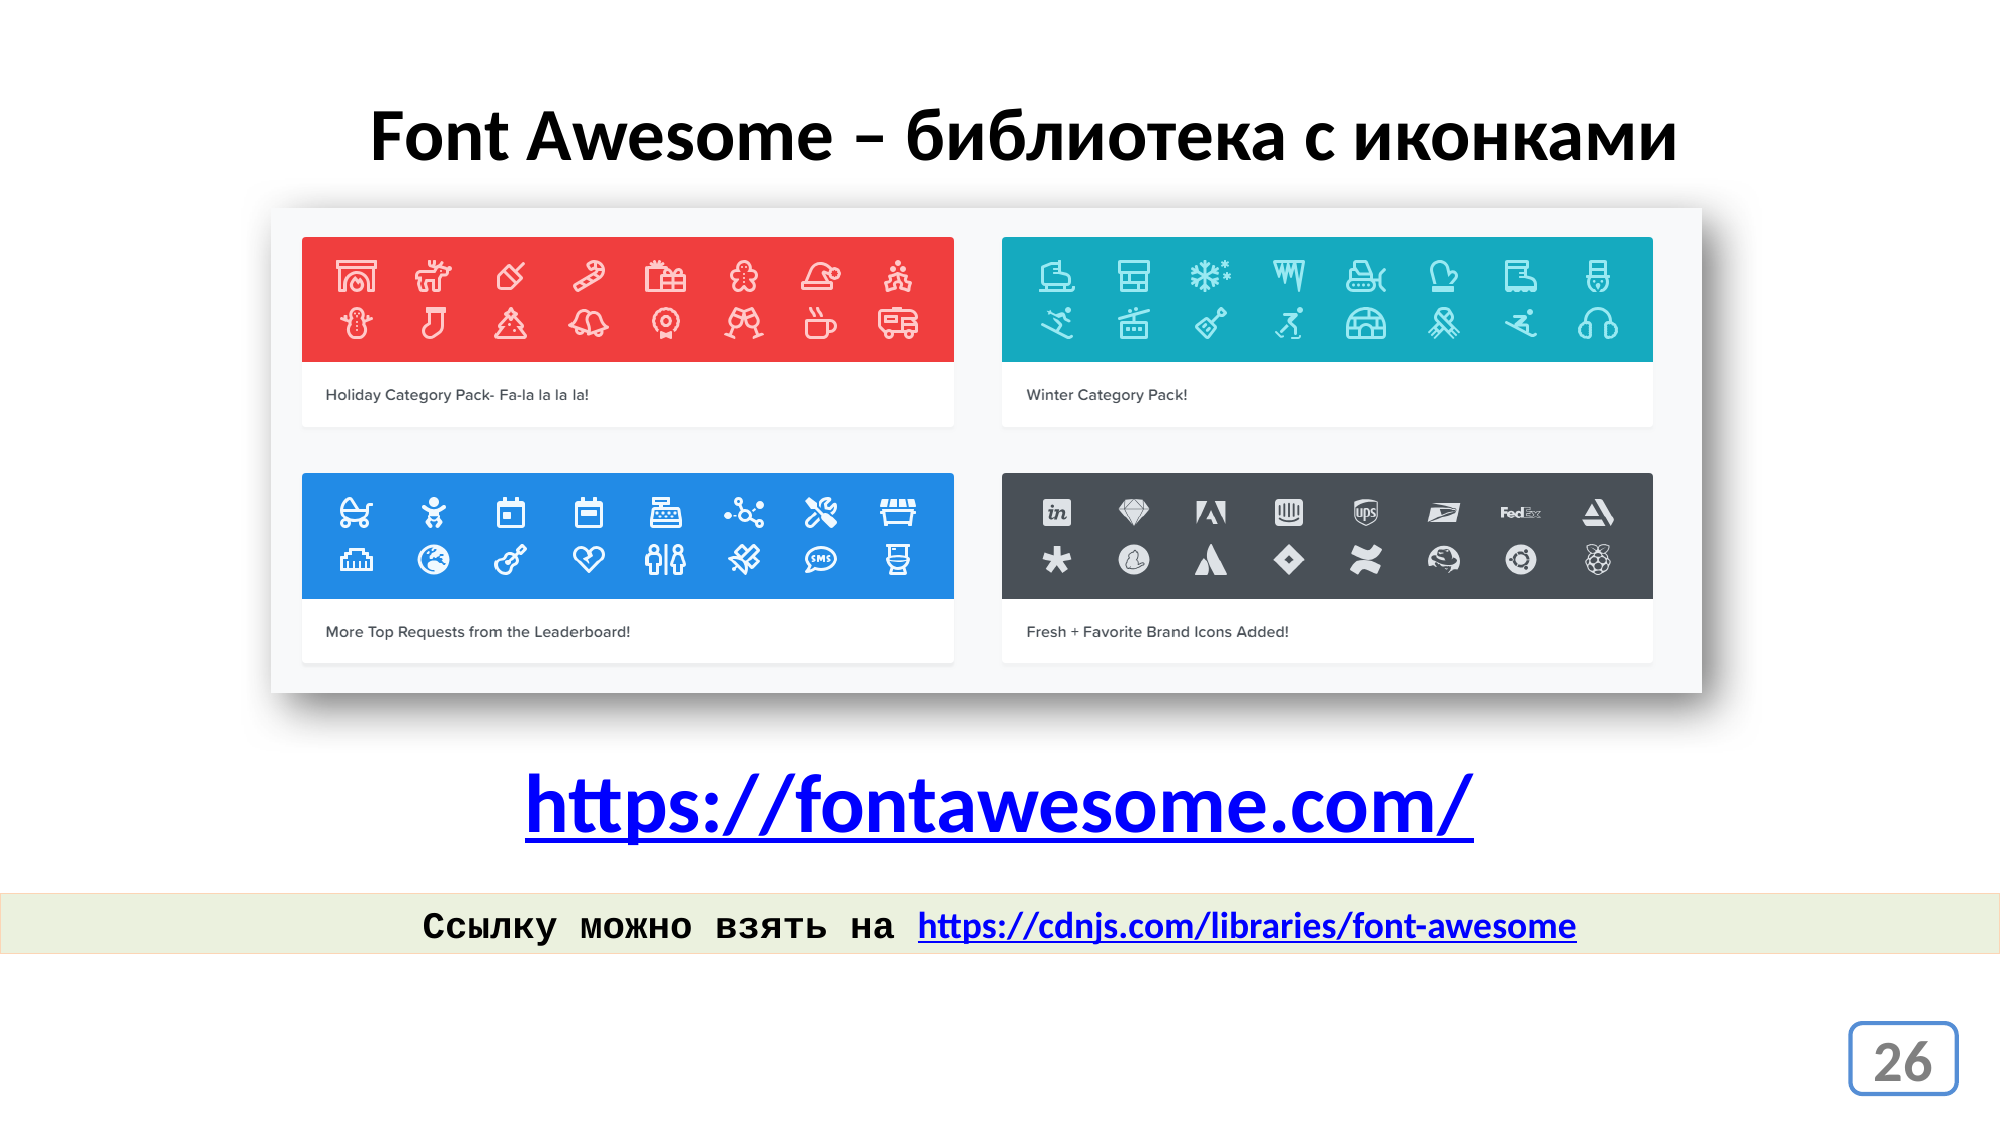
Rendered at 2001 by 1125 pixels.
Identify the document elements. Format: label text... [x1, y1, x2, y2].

text_box Ссылку можно взять на https://cdnjs.com/libraries/font-awesome [0, 893, 2000, 954]
picture [270, 207, 1702, 693]
text_box https://fontawesome.com/ [510, 741, 1489, 857]
text_box 26 [1848, 1021, 1959, 1097]
text_box Font Awesome – библиотека с иконками [356, 78, 1696, 183]
